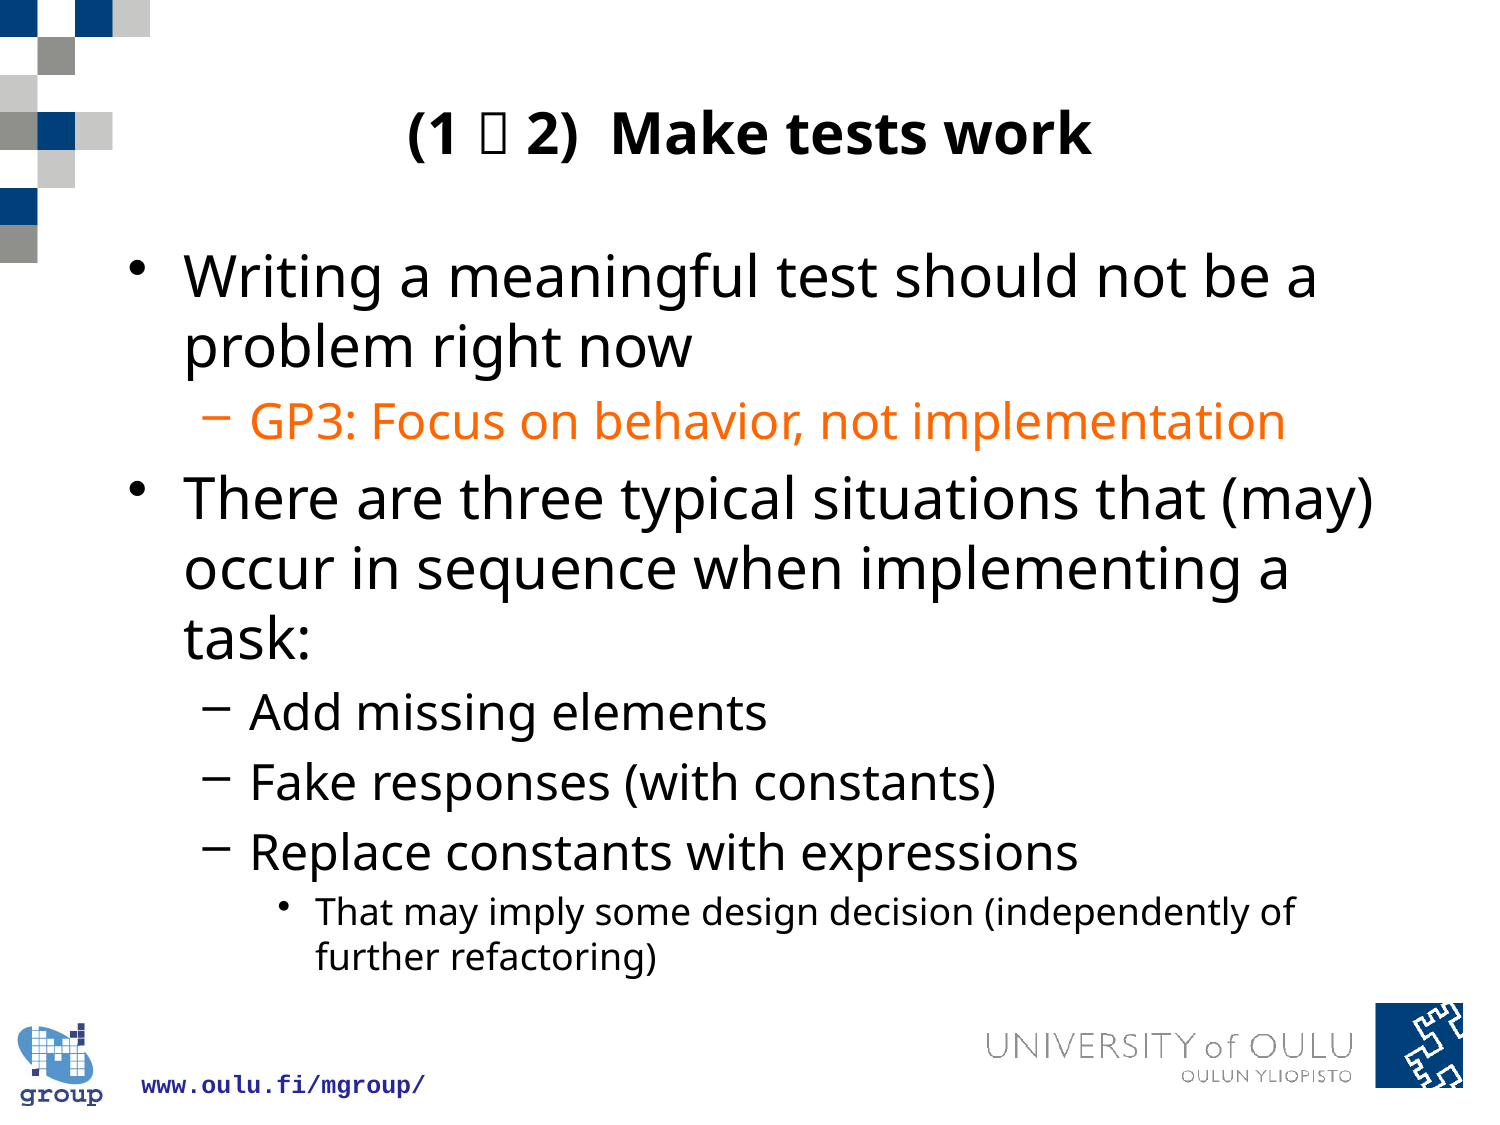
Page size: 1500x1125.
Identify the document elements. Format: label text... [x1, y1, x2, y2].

picture [987, 1003, 1463, 1088]
picture [17, 1023, 103, 1106]
picture [0, 0, 150, 263]
title (1  2) Make tests work [112, 37, 1388, 225]
list Writing a meaningful test should not be a problem right now GP3: Focus on behavior, not implementation There are three typical situations that (may) occur in sequence when implementing a task: Add missing elements Fake responses (with constants) Replace constants with expressions That may imply some design decision (independently of further refactoring) [112, 231, 1424, 1000]
